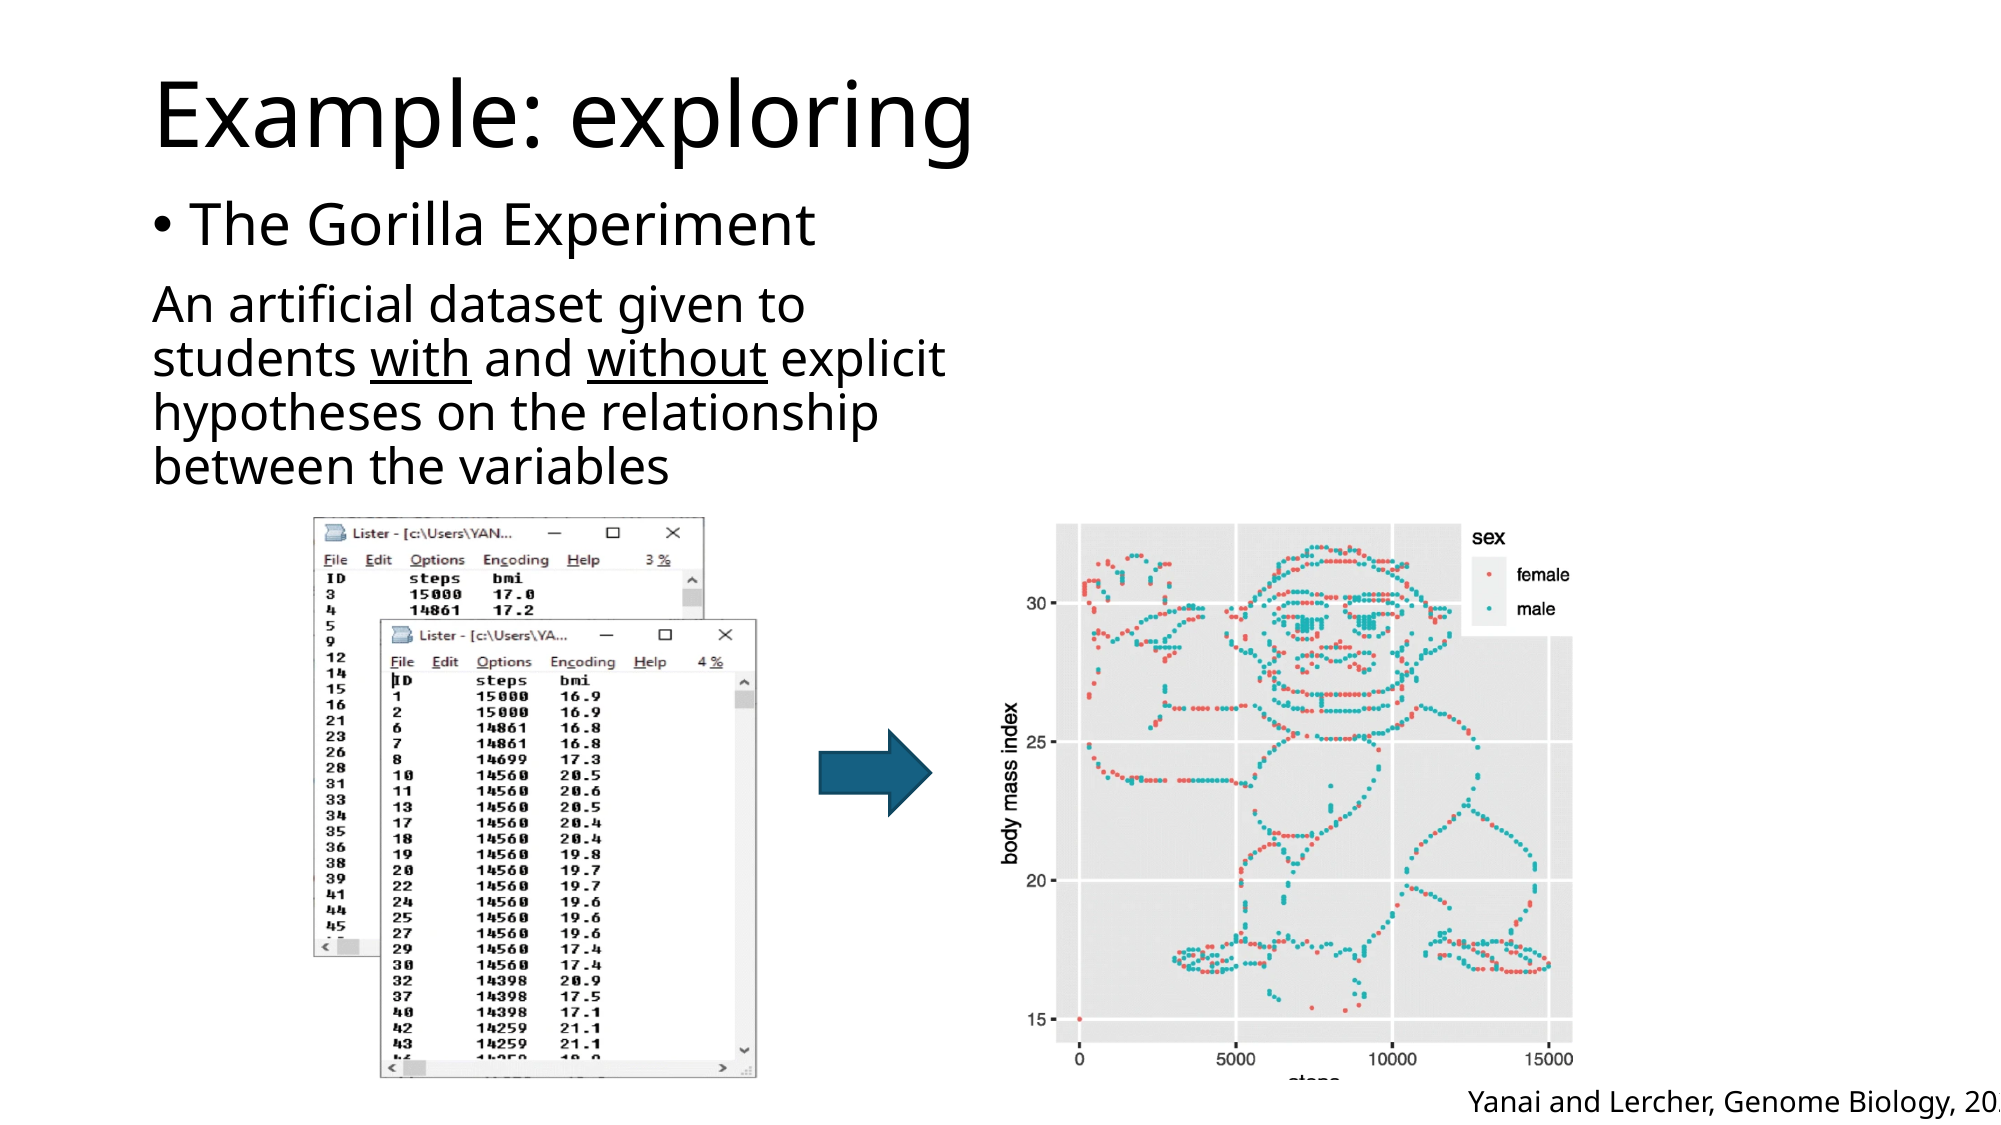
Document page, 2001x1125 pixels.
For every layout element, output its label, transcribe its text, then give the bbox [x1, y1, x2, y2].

text_box Yanai and Lercher, Genome Biology, 2020 [1453, 1076, 2000, 1125]
picture [999, 516, 1582, 1081]
text_box [818, 728, 933, 818]
list The Gorilla Experiment An artificial dataset given to students with and without explicit hypotheses on the relationship between the variables [137, 187, 1036, 902]
picture [309, 512, 759, 1081]
title Example: exploring [137, 9, 1863, 227]
